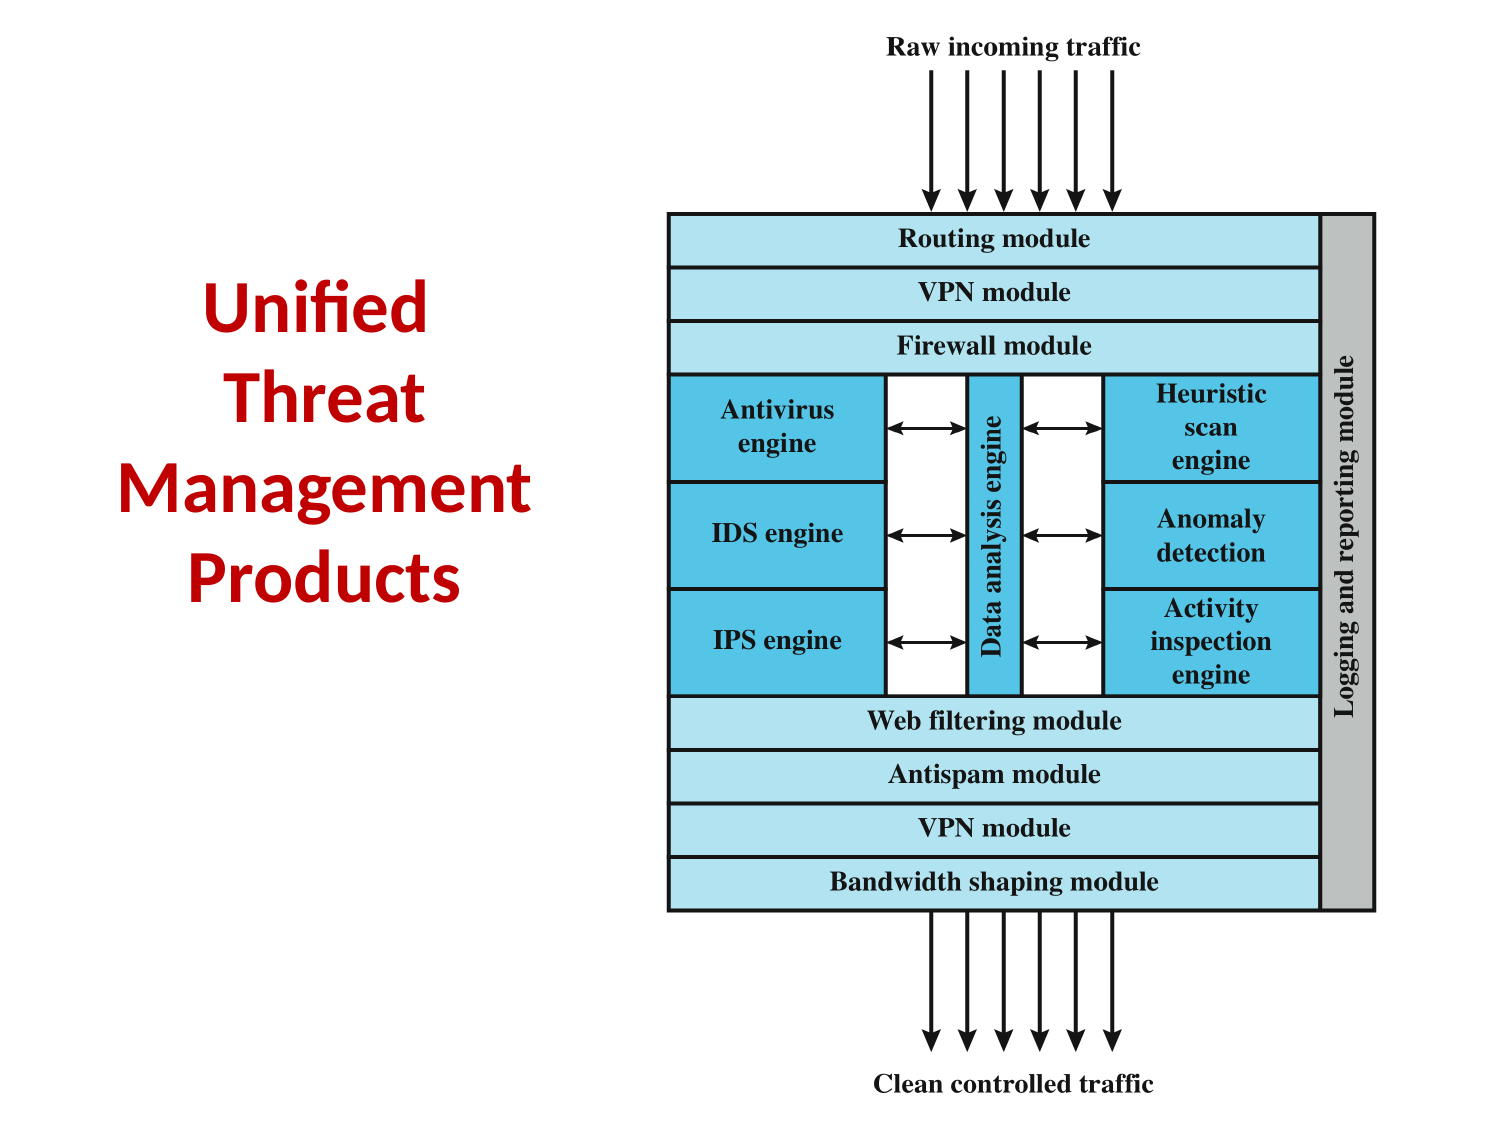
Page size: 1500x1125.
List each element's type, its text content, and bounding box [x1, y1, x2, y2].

title Unified Threat Management Products [0, 62, 531, 625]
picture [537, 0, 1500, 1125]
